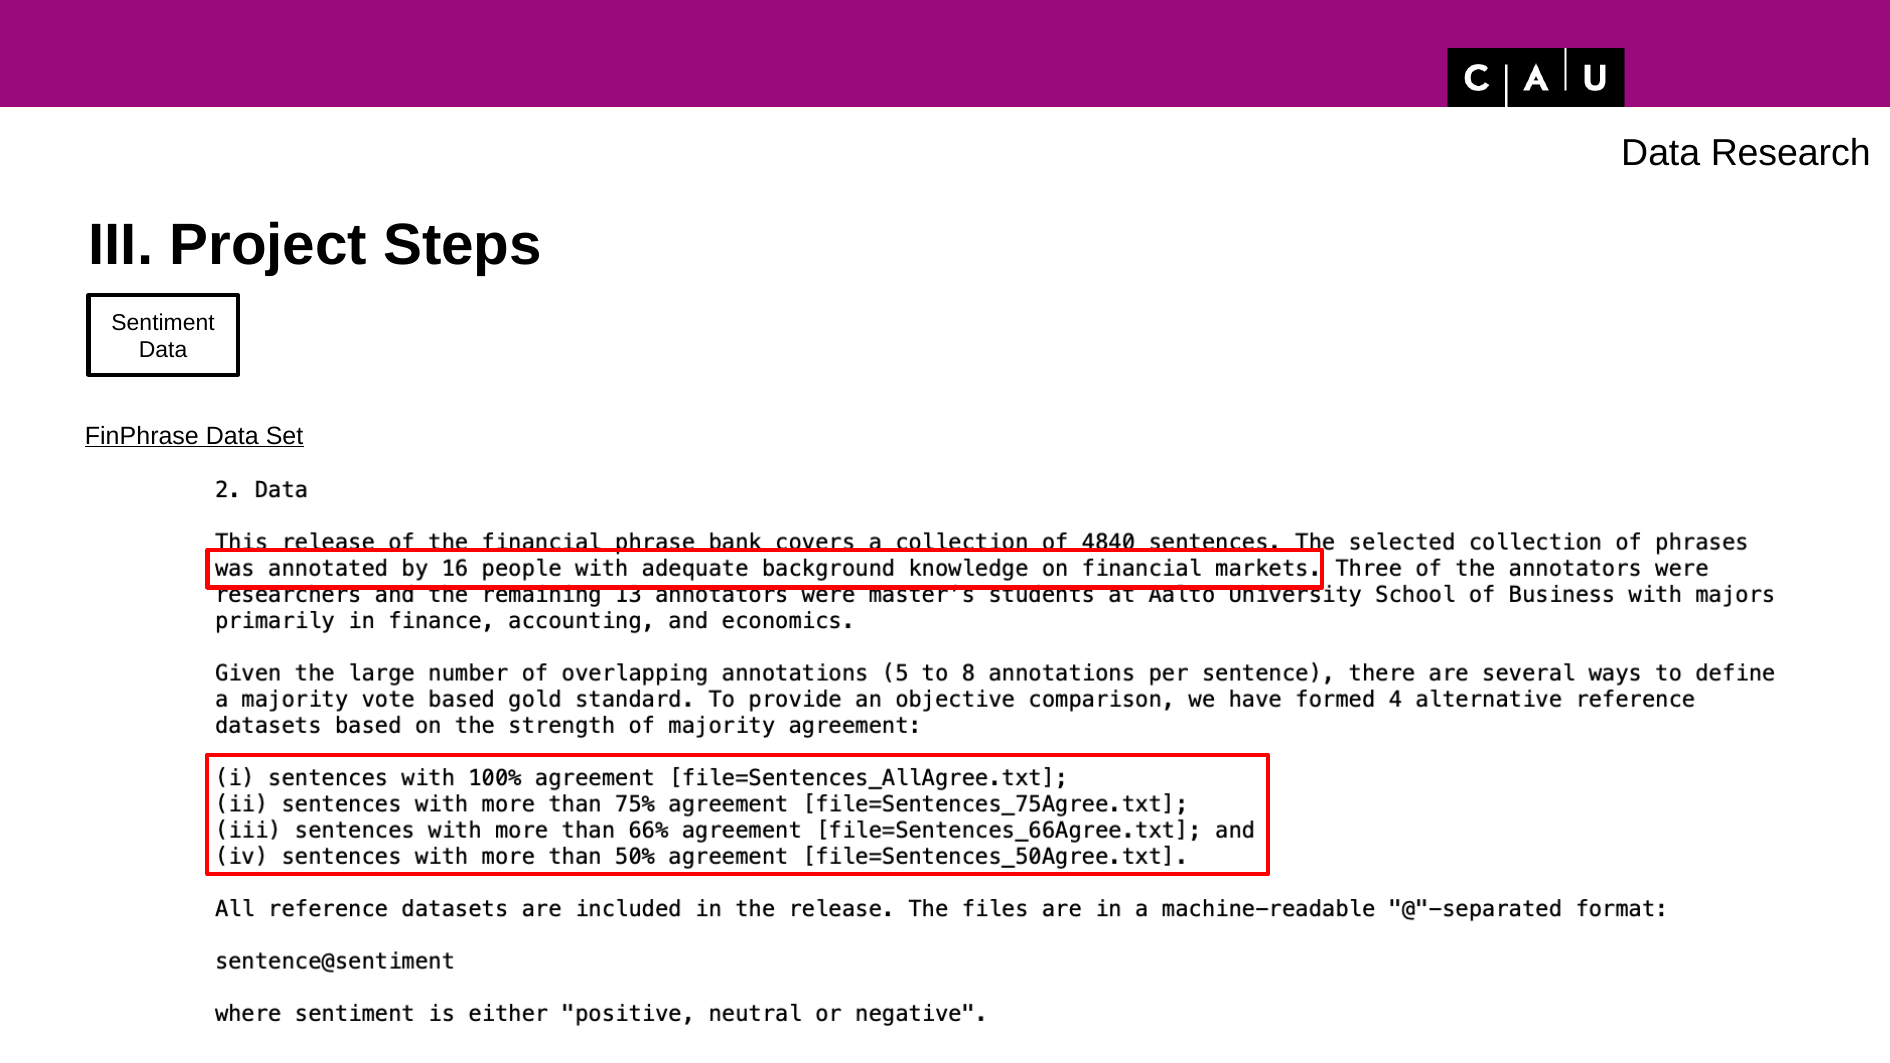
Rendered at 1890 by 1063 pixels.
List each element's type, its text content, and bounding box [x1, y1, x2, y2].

picture [0, 0, 1890, 107]
text_box III. Project Steps [88, 206, 1743, 313]
text_box FinPhrase Data Set [67, 399, 322, 470]
picture [207, 471, 1790, 1030]
text_box Data Research [1600, 113, 1890, 187]
text_box Sentiment Data [86, 293, 240, 377]
